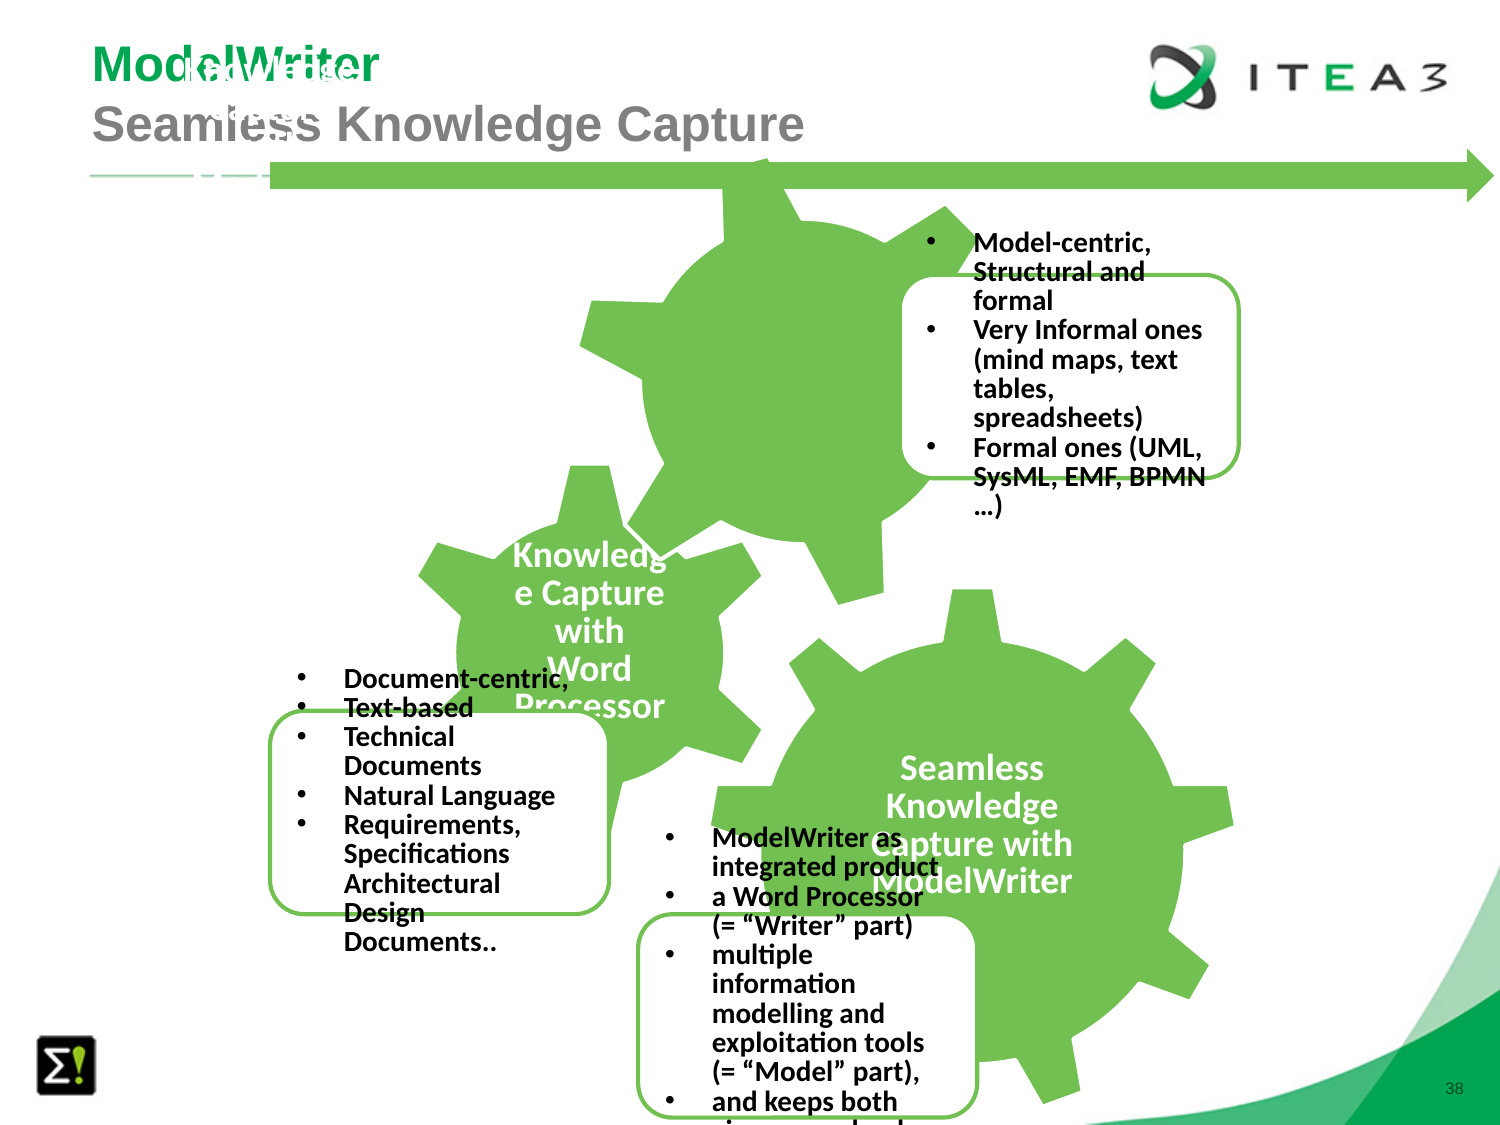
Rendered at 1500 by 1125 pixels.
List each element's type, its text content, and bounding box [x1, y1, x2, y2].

picture [856, 1120, 899, 1125]
title ModelWriter Seamless Knowledge Capture [76, 23, 1099, 147]
picture [0, 0, 1500, 1125]
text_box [14, 148, 1495, 1118]
